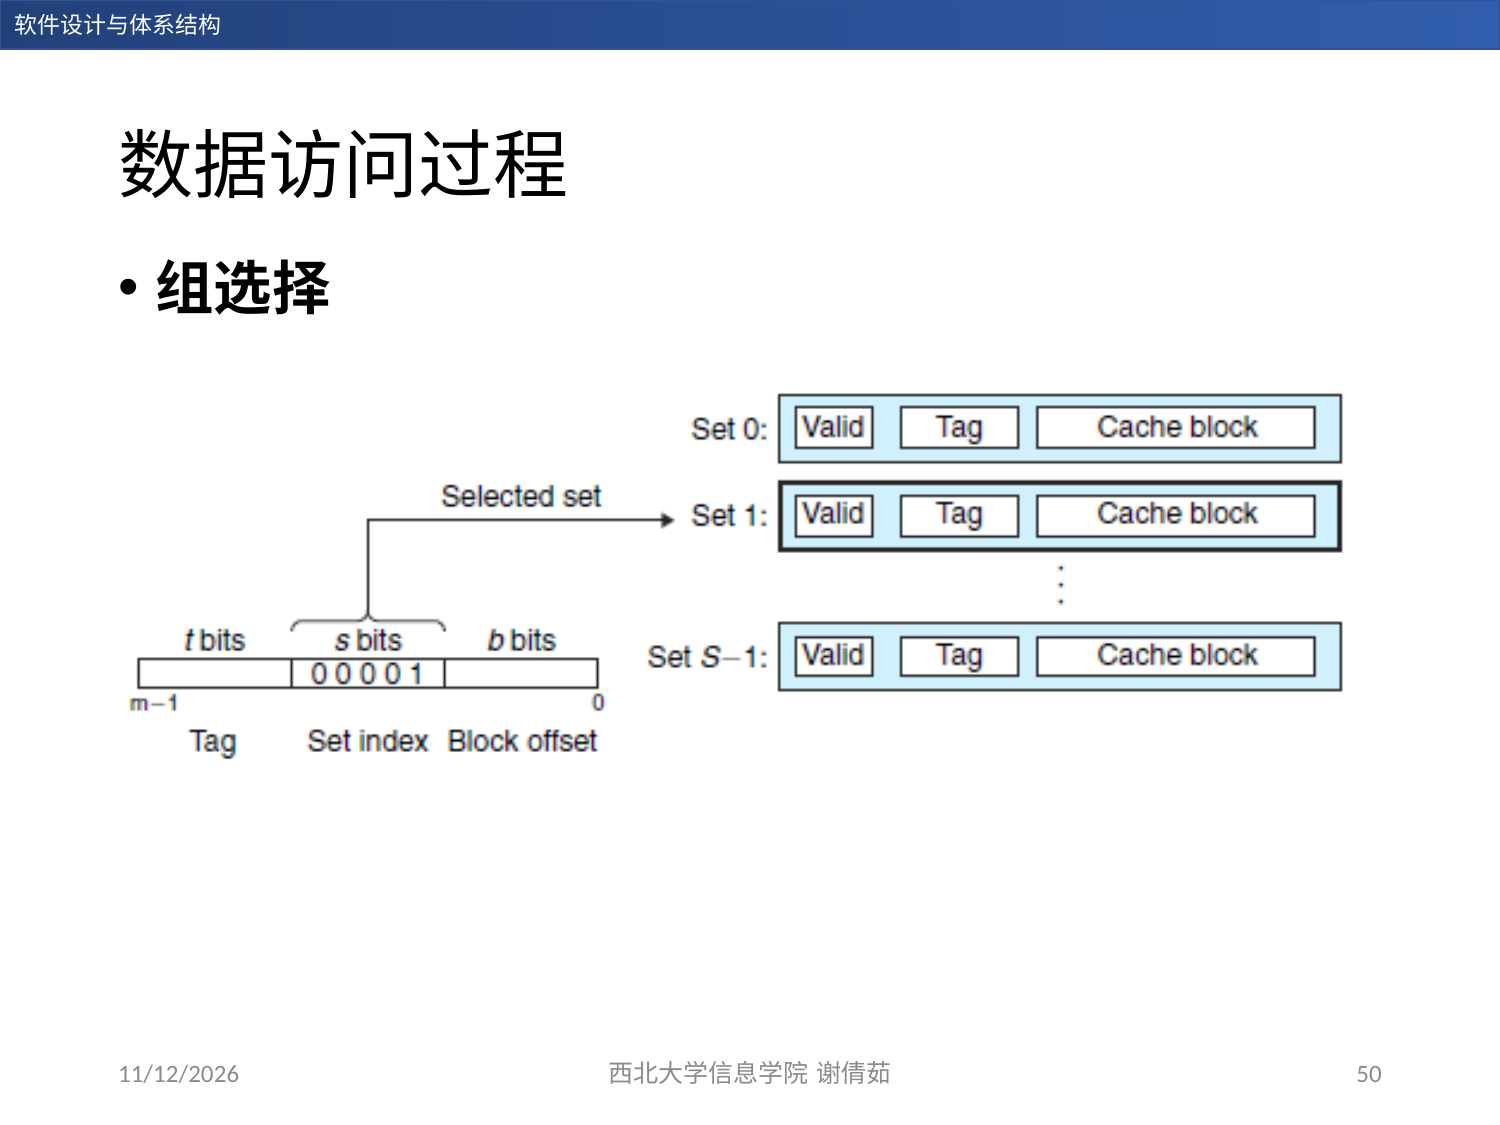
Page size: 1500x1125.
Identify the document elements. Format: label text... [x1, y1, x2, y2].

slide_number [103, 1042, 441, 1103]
picture [119, 361, 1381, 776]
footer 西北大学信息学院 谢倩茹 [496, 1042, 1004, 1103]
title 数据访问过程 [103, 59, 1397, 251]
list 组选择 [103, 251, 1397, 966]
slide_number 50 [1059, 1042, 1397, 1103]
